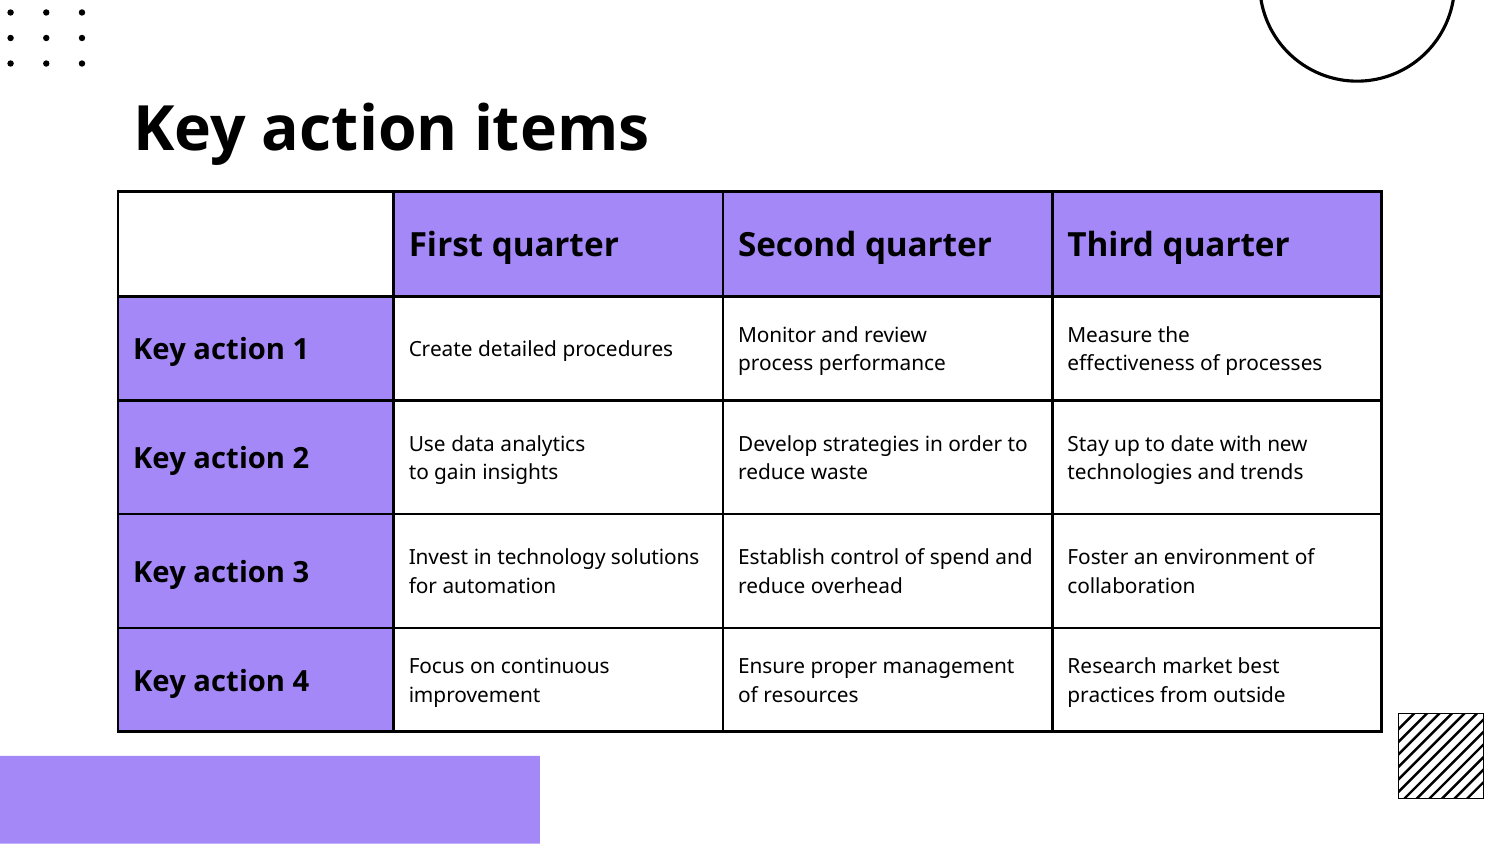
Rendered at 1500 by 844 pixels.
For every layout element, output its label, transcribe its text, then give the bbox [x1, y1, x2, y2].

table_cell Research market best practices from outside [1054, 629, 1380, 730]
table_cell Use data analytics to gain insights [395, 402, 722, 513]
table_cell Create detailed procedures [395, 298, 722, 399]
table_cell Key action 1 [119, 298, 392, 399]
table_cell Key action 4 [119, 629, 392, 730]
table_cell Foster an environment of collaboration [1054, 515, 1380, 627]
title Key action items [118, 72, 1382, 167]
table_cell Stay up to date with new technologies and trends [1054, 402, 1380, 513]
table_cell Measure the effectiveness of processes [1054, 298, 1380, 399]
table_cell Establish control of spend and reduce overhead [724, 515, 1051, 627]
table_cell Key action 2 [119, 402, 392, 513]
table_header First quarter [395, 193, 722, 295]
table_cell Focus on continuous improvement [395, 629, 722, 730]
table_cell Ensure proper management of resources [724, 629, 1051, 730]
table_header Second quarter [724, 193, 1051, 295]
table_cell Key action 3 [119, 515, 392, 627]
table_header Third quarter [1054, 193, 1380, 295]
table_cell Invest in technology solutions for automation [395, 515, 722, 627]
table_header [119, 193, 392, 295]
table_cell Develop strategies in order to reduce waste [724, 402, 1051, 513]
table_cell Monitor and review process performance [724, 298, 1051, 399]
